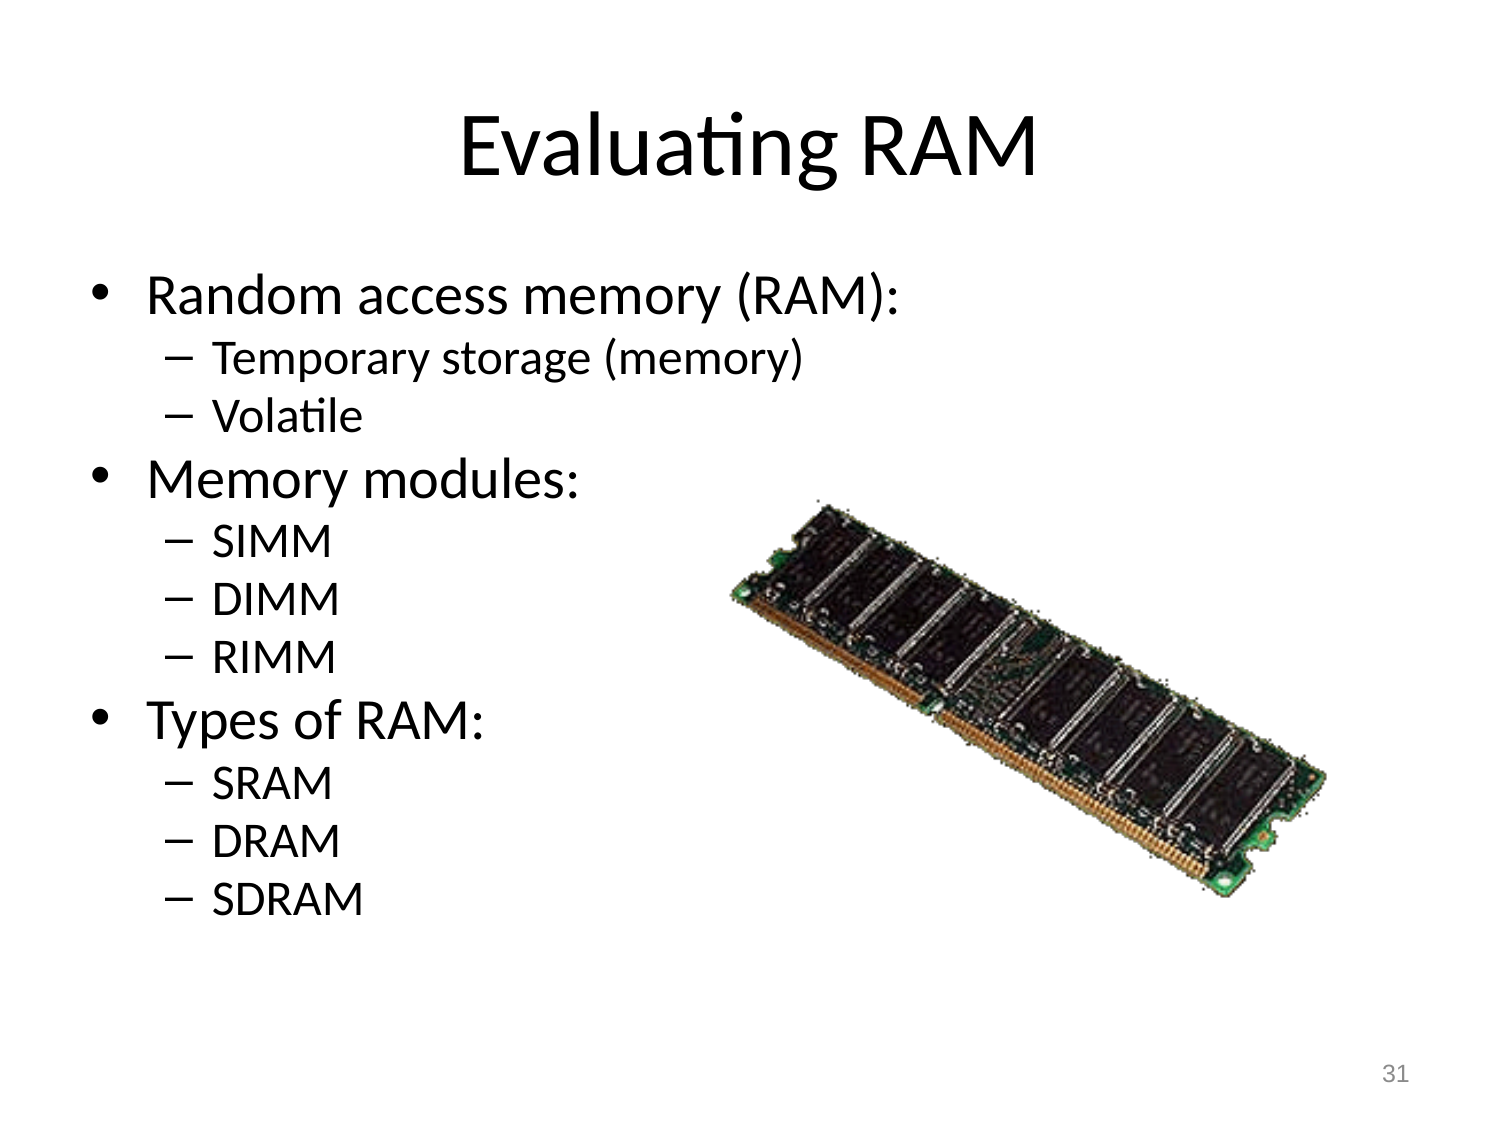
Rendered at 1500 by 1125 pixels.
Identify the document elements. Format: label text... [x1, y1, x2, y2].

slide_number 31 [1074, 1042, 1425, 1103]
picture [687, 349, 1376, 1038]
list Random access memory (RAM): Temporary storage (memory) Volatile Memory modules: SIMM DIMM RIMM Types of RAM: SRAM DRAM SDRAM [75, 262, 1425, 1005]
title Evaluating RAM [75, 45, 1425, 233]
